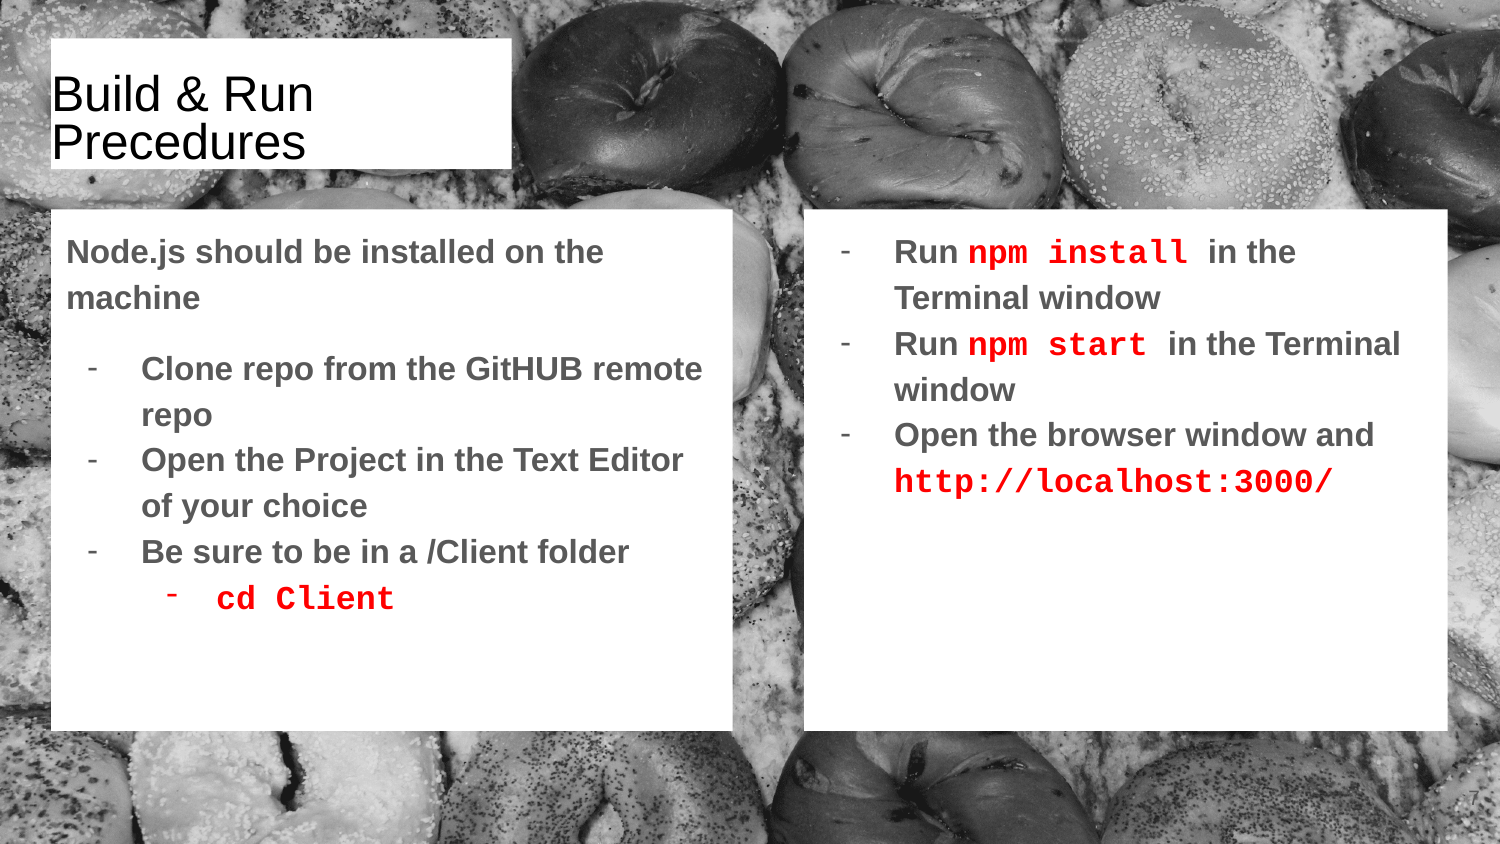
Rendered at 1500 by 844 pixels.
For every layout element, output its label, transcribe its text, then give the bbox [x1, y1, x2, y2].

title Build & Run Precedures [51, 38, 512, 170]
list Run npm install in the Terminal window Run npm start in the Terminal window Open the browser window and http://localhost:3000/ [804, 209, 1448, 731]
picture [0, 0, 1500, 844]
list Node.js should be installed on the machine Clone repo from the GitHUB remote repo Open the Project in the Text Editor of your choice Be sure to be in a /Client folder cd Client [51, 209, 733, 731]
slide_number ‹#› [1389, 764, 1480, 830]
